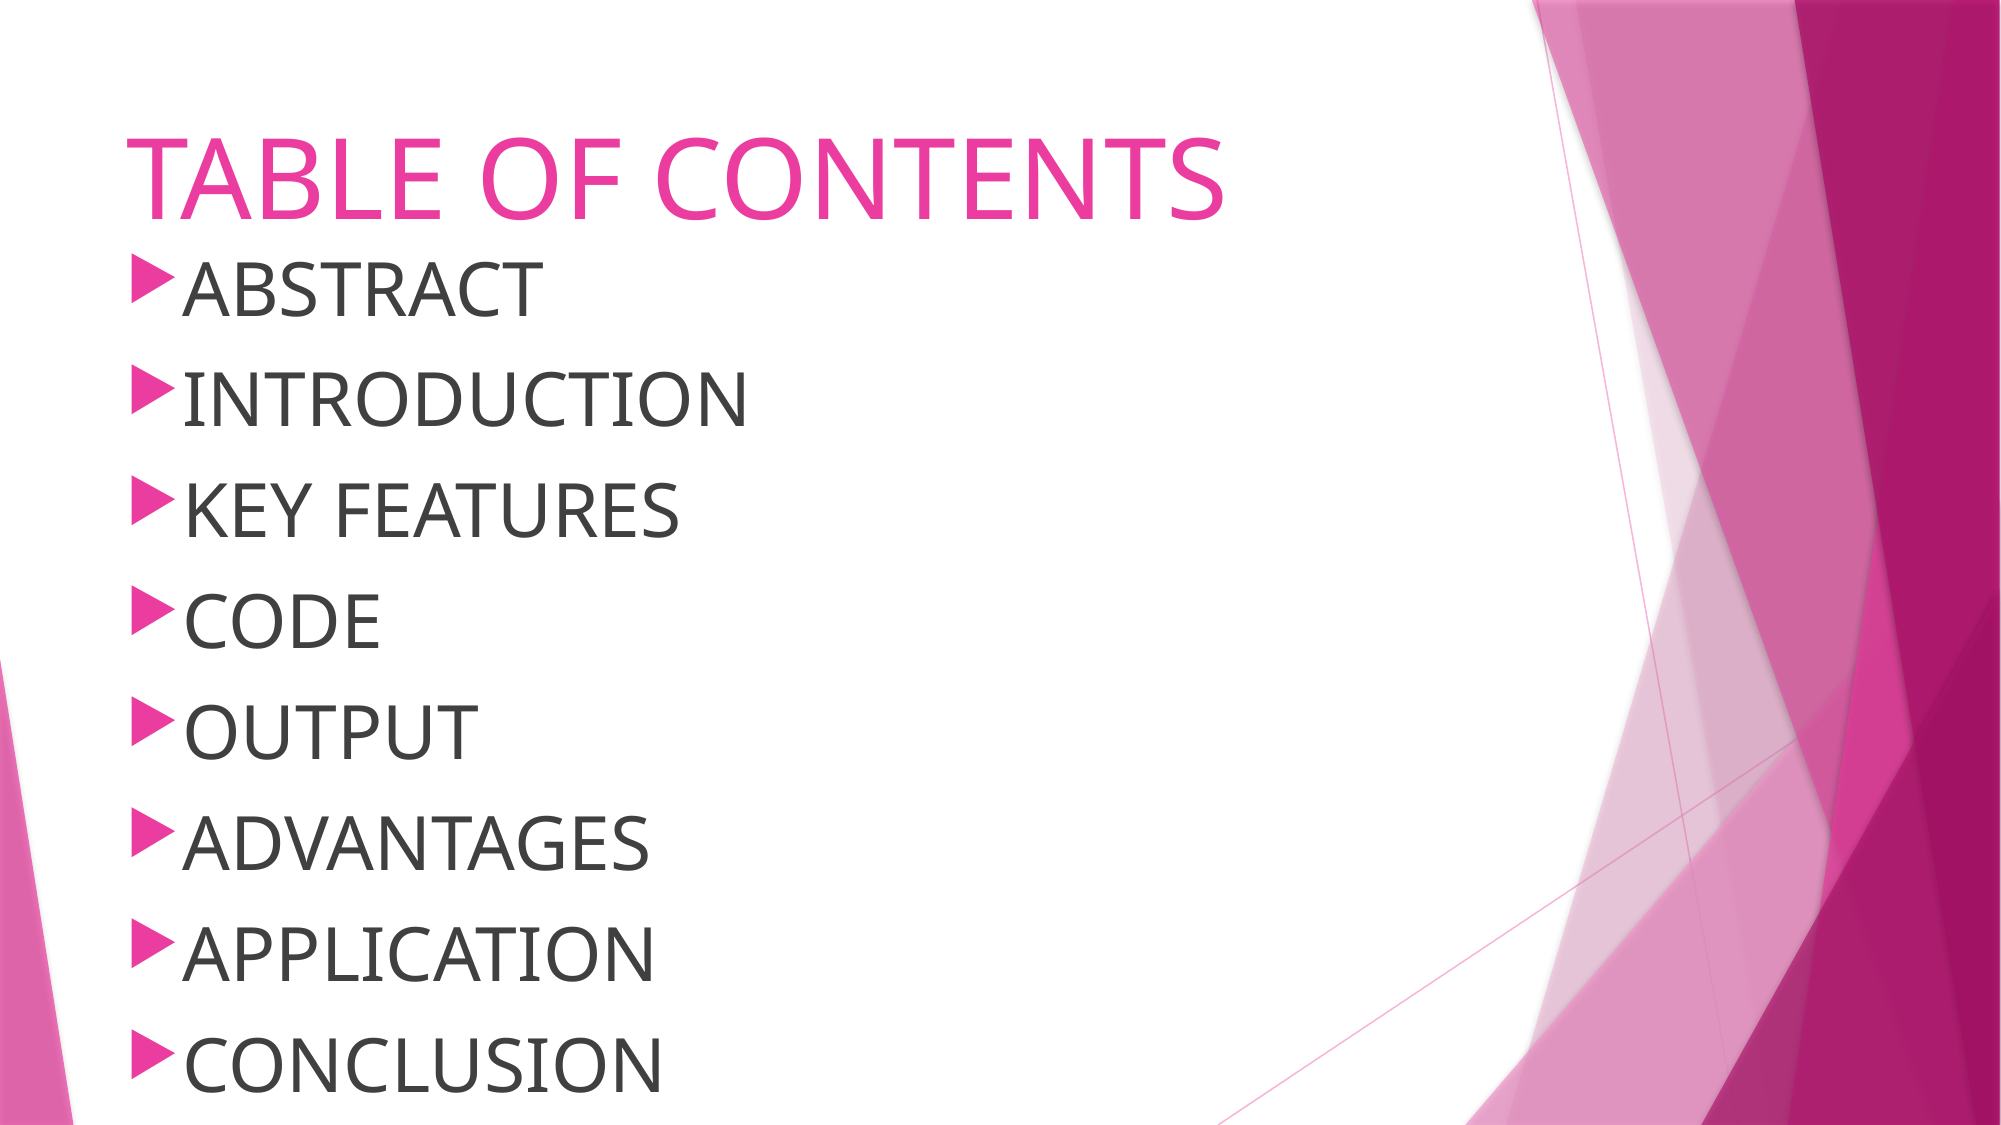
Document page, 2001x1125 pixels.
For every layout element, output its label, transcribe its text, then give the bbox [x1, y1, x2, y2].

list ABSTRACT INTRODUCTION KEY FEATURES CODE OUTPUT ADVANTAGES APPLICATION CONCLUSION [111, 233, 1522, 991]
title TABLE OF CONTENTS [111, 99, 1522, 233]
